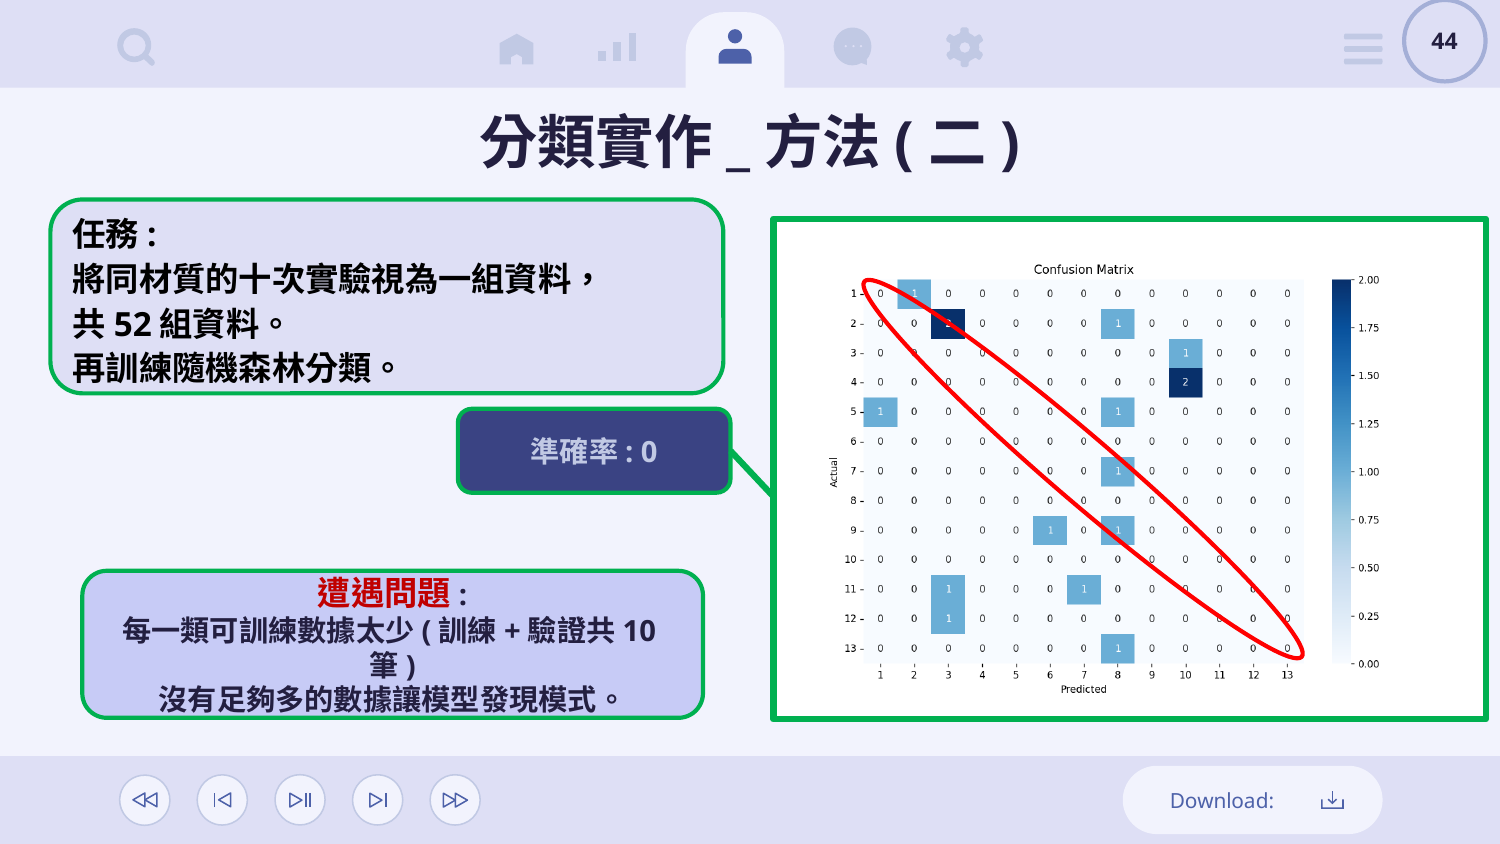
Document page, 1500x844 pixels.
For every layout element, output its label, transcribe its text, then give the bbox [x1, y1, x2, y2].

title 分類實作_方法(二) [118, 90, 1382, 184]
text_box 44 [1402, 0, 1488, 84]
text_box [730, 450, 771, 501]
text_box [59, 197, 726, 396]
picture [776, 221, 1483, 717]
text_box 準確率: 0 [455, 406, 733, 495]
text_box [48, 208, 57, 384]
text_box 遭遇問題: 每一類可訓練數據太少(訓練+驗證共10筆) 沒有足夠多的數據讓模型發現模式。 [80, 568, 706, 720]
text_box 任務: 將同材質的十次實驗視為一組資料， 共52組資料。 再訓練隨機森林分類。 [57, 206, 684, 388]
